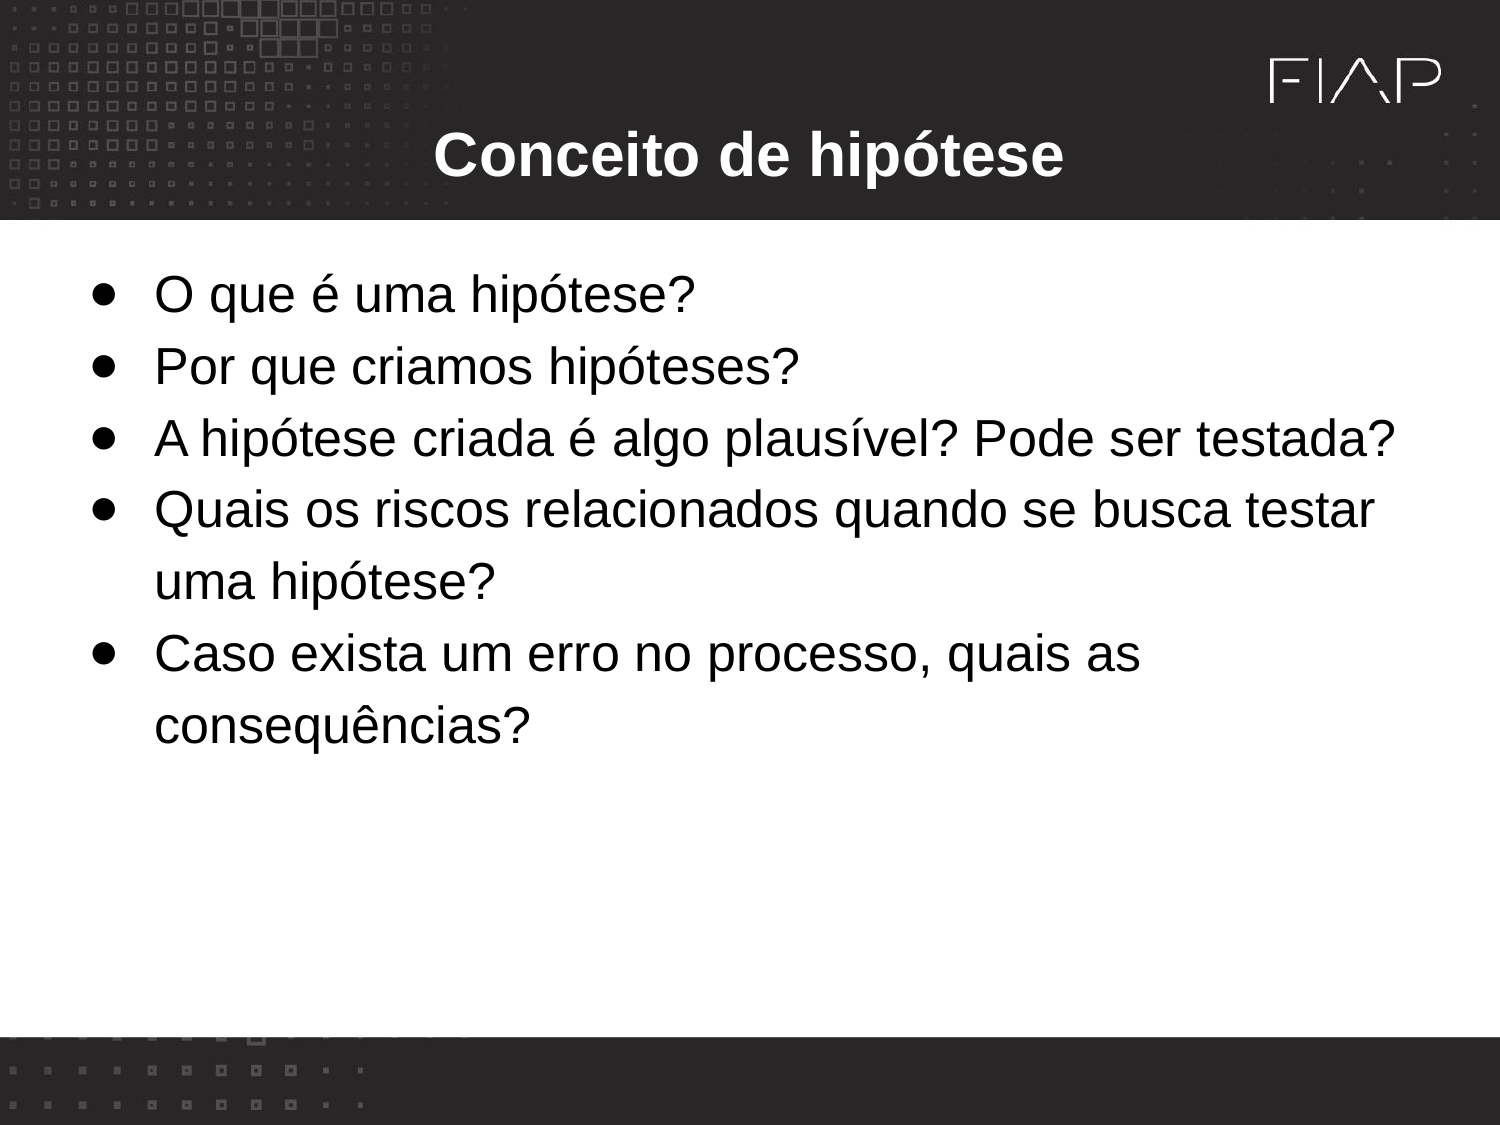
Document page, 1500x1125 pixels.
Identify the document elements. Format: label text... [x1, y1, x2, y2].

text_box O que é uma hipótese? Por que criamos hipóteses? A hipótese criada é algo plausível? Pode ser testada? Quais os riscos relacionados quando se busca testar uma hipótese? Caso exista um erro no processo, quais as consequências? [64, 243, 1458, 986]
text_box Conceito de hipótese [74, 57, 1425, 243]
picture [0, 0, 1500, 804]
picture [0, 1038, 1500, 1125]
